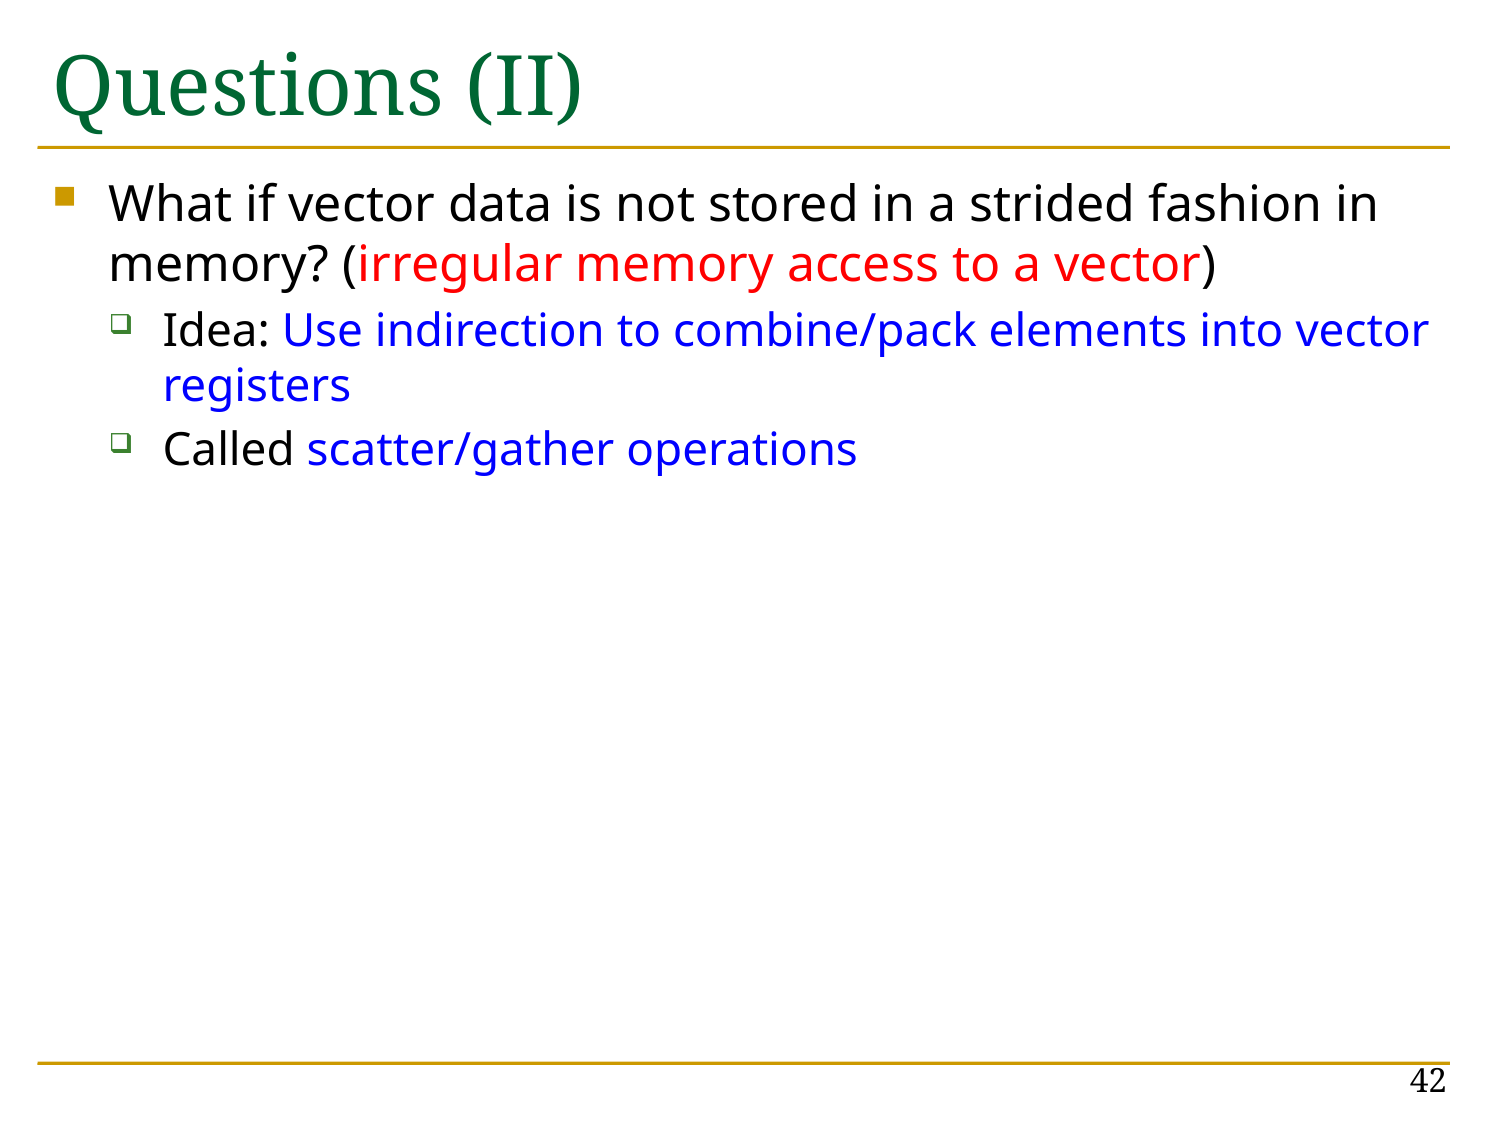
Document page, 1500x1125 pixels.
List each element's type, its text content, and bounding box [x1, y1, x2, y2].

title Questions (II) [37, 24, 1450, 163]
list What if vector data is not stored in a strided fashion in memory? (irregular memory access to a vector) Idea: Use indirection to combine/pack elements into vector registers Called scatter/gather operations [37, 163, 1450, 1016]
slide_number 42 [1111, 1036, 1462, 1112]
